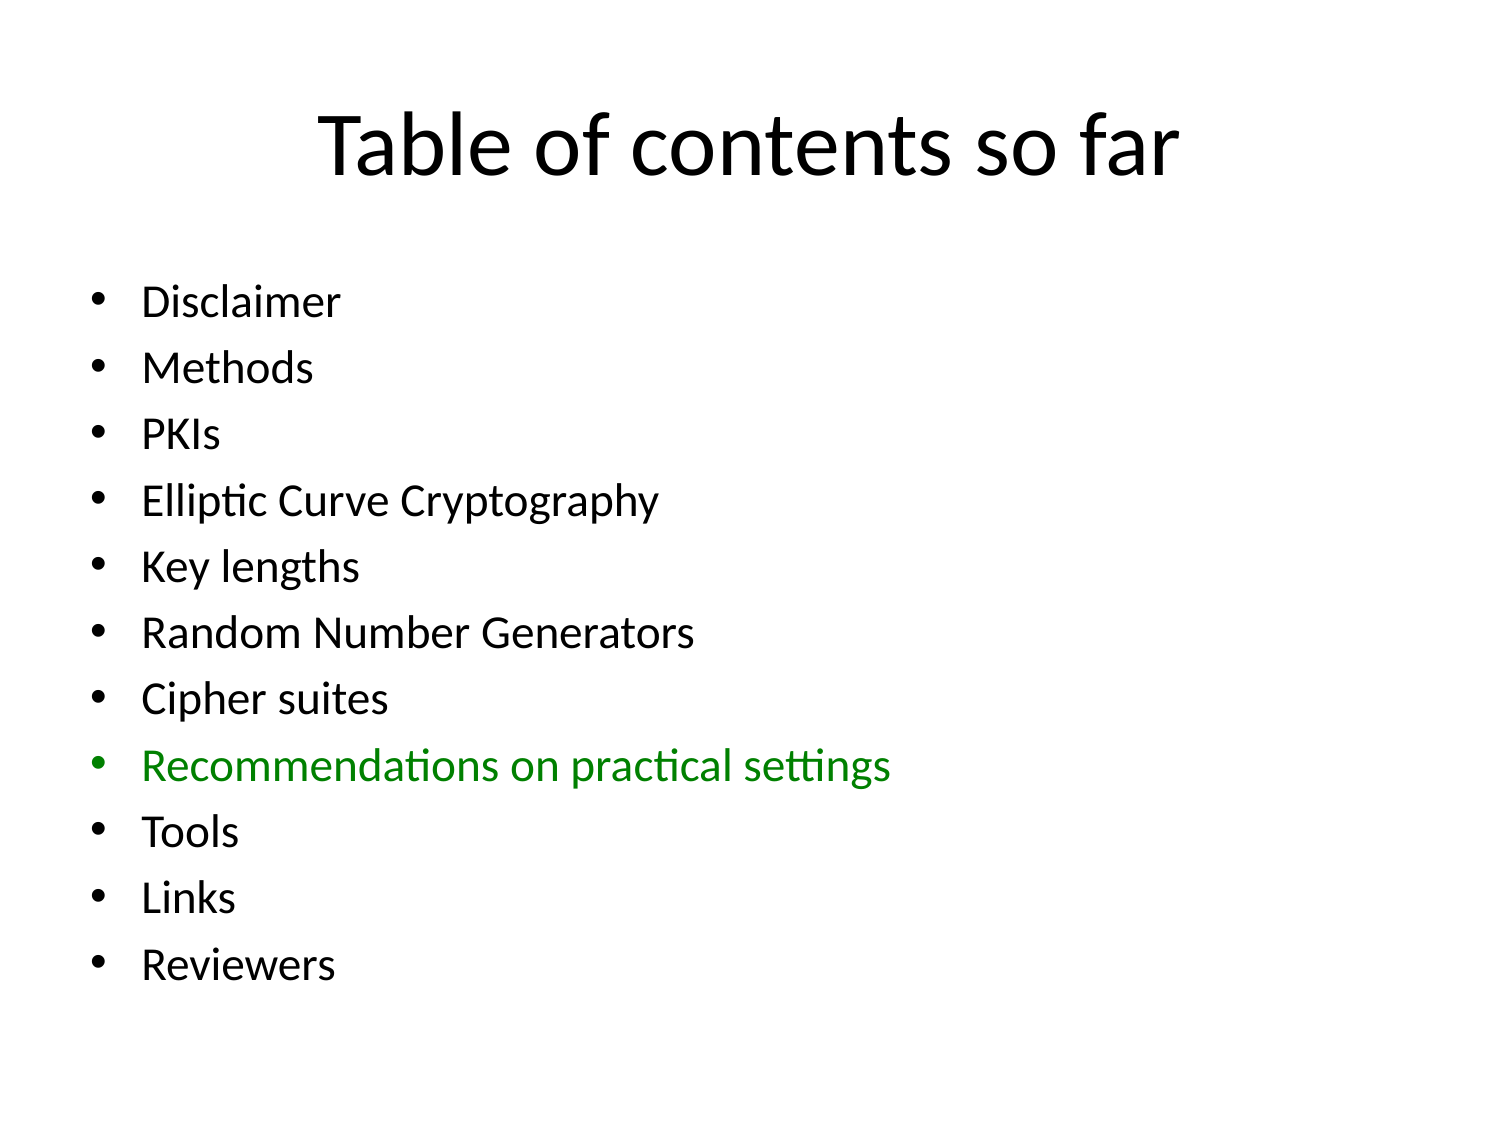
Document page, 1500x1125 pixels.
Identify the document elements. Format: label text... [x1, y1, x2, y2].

list Disclaimer Methods PKIs Elliptic Curve Cryptography Key lengths Random Number Generators Cipher suites Recommendations on practical settings Tools Links Reviewers [75, 262, 1425, 1005]
title Table of contents so far [75, 45, 1425, 233]
